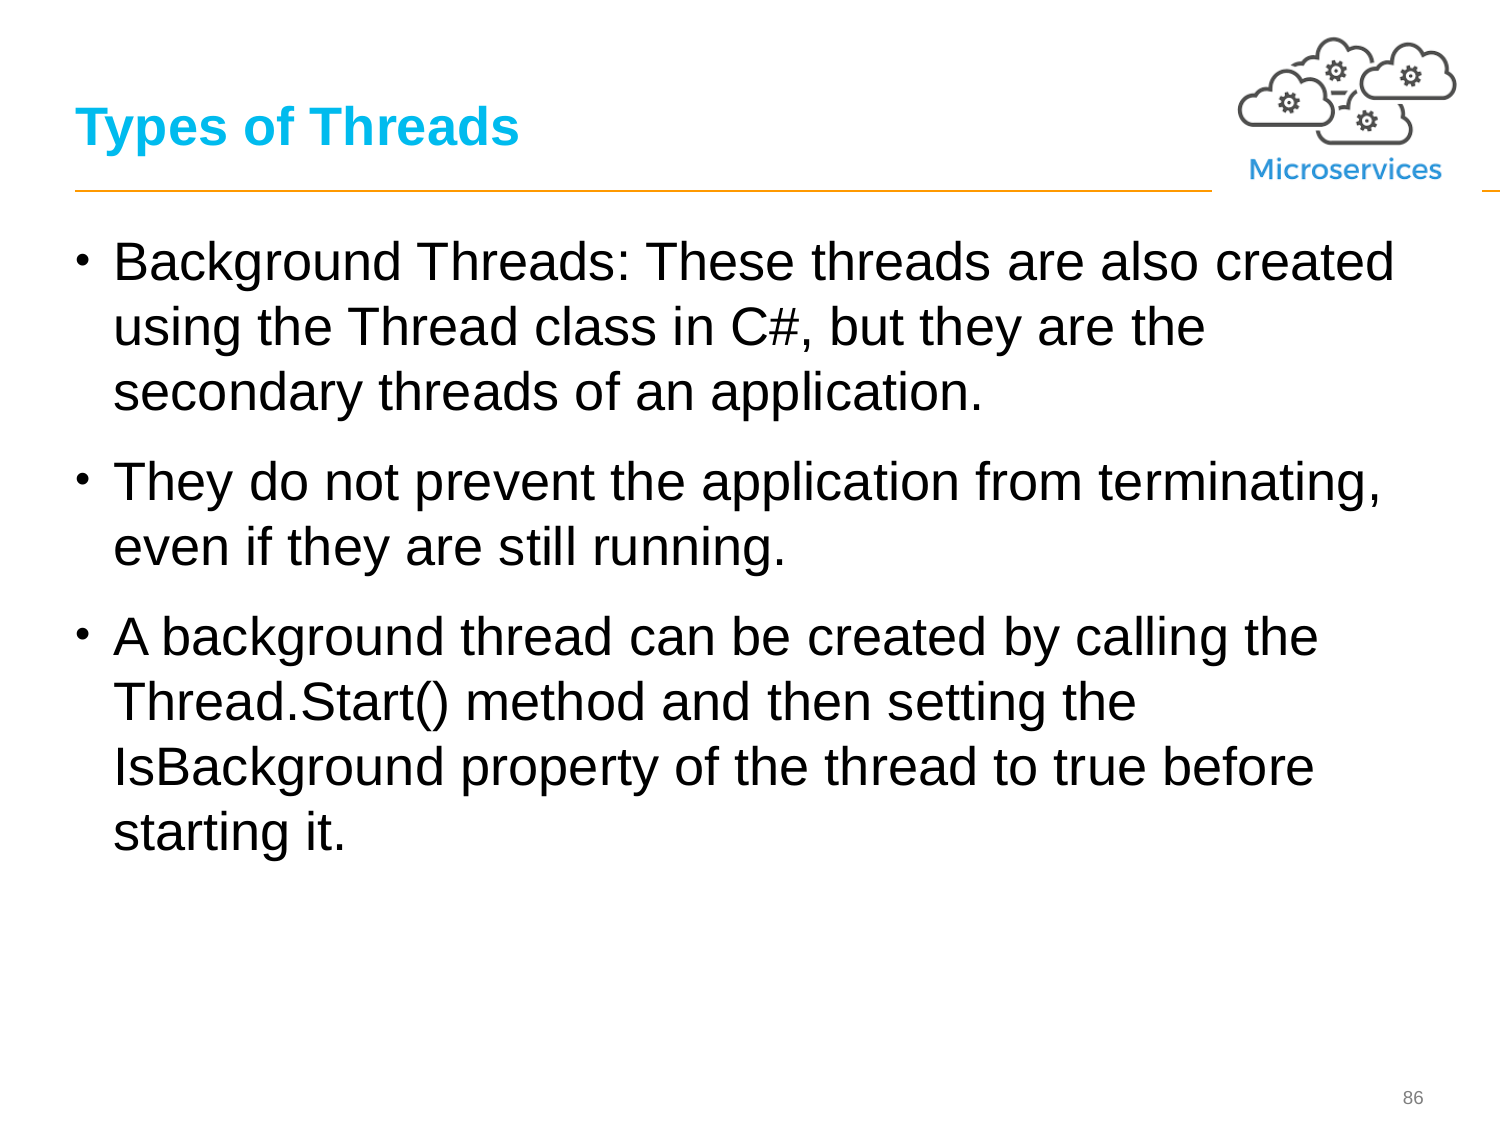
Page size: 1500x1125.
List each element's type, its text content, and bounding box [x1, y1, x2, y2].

title Types of Threads [75, 27, 1422, 157]
list Background Threads: These threads are also created using the Thread class in C#, but they are the secondary threads of an application. They do not prevent the application from terminating, even if they are still running. A background thread can be created by calling the Thread.Start() method and then setting the IsBackground property of the thread to true before starting it. [75, 226, 1425, 1018]
picture [1212, 1, 1482, 203]
